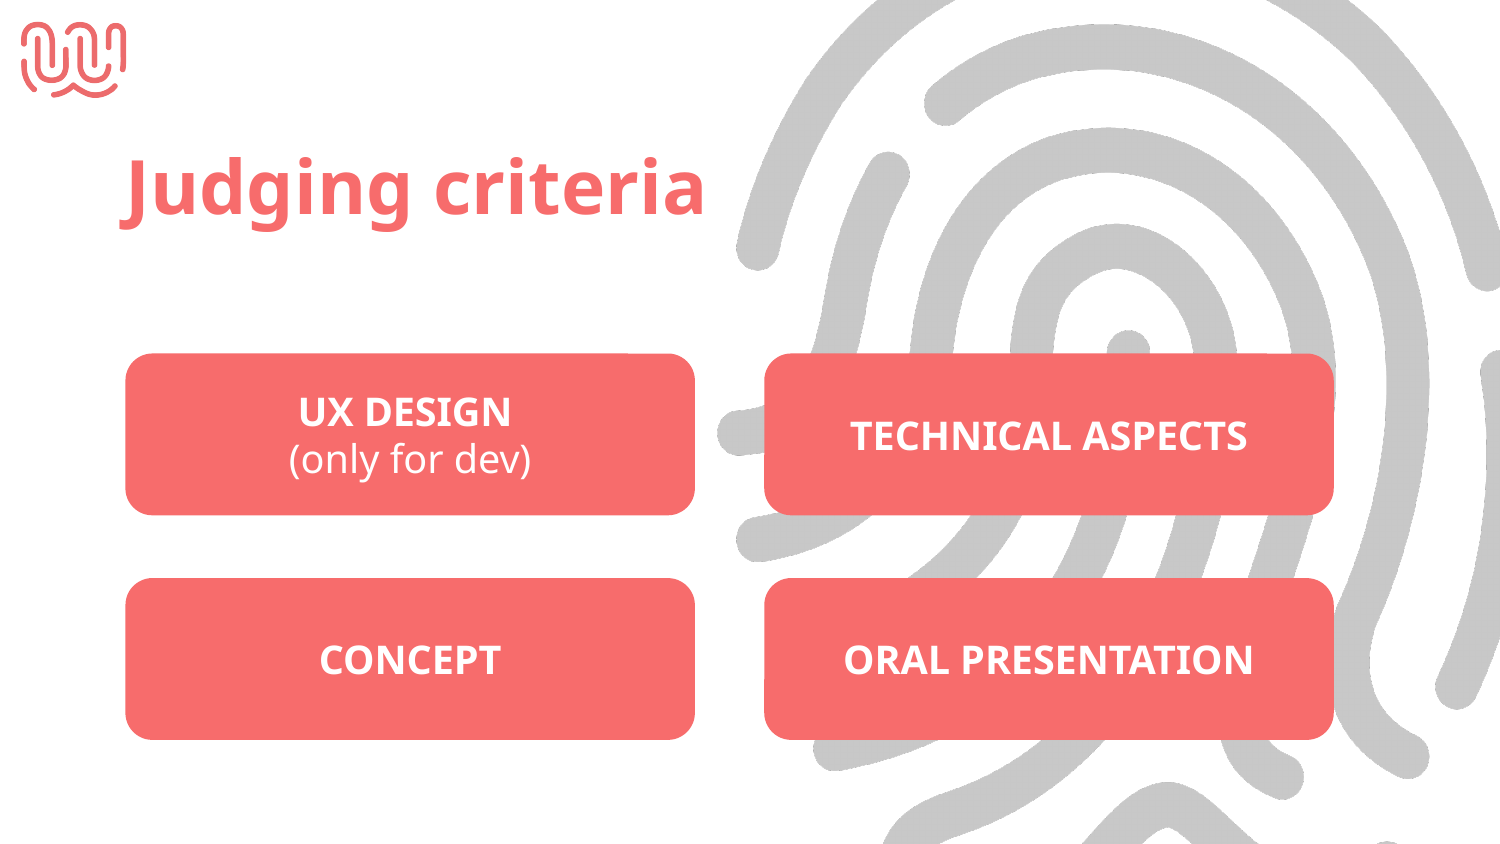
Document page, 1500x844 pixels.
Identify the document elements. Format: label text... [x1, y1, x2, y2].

text_box UX DESIGN (only for dev) [125, 353, 695, 516]
text_box Judging criteria [125, 139, 743, 227]
text_box ORAL PRESENTATION [764, 578, 1334, 740]
picture [454, 0, 1500, 844]
text_box TECHNICAL ASPECTS [764, 353, 1334, 516]
picture [20, 20, 134, 101]
text_box CONCEPT [125, 578, 695, 740]
